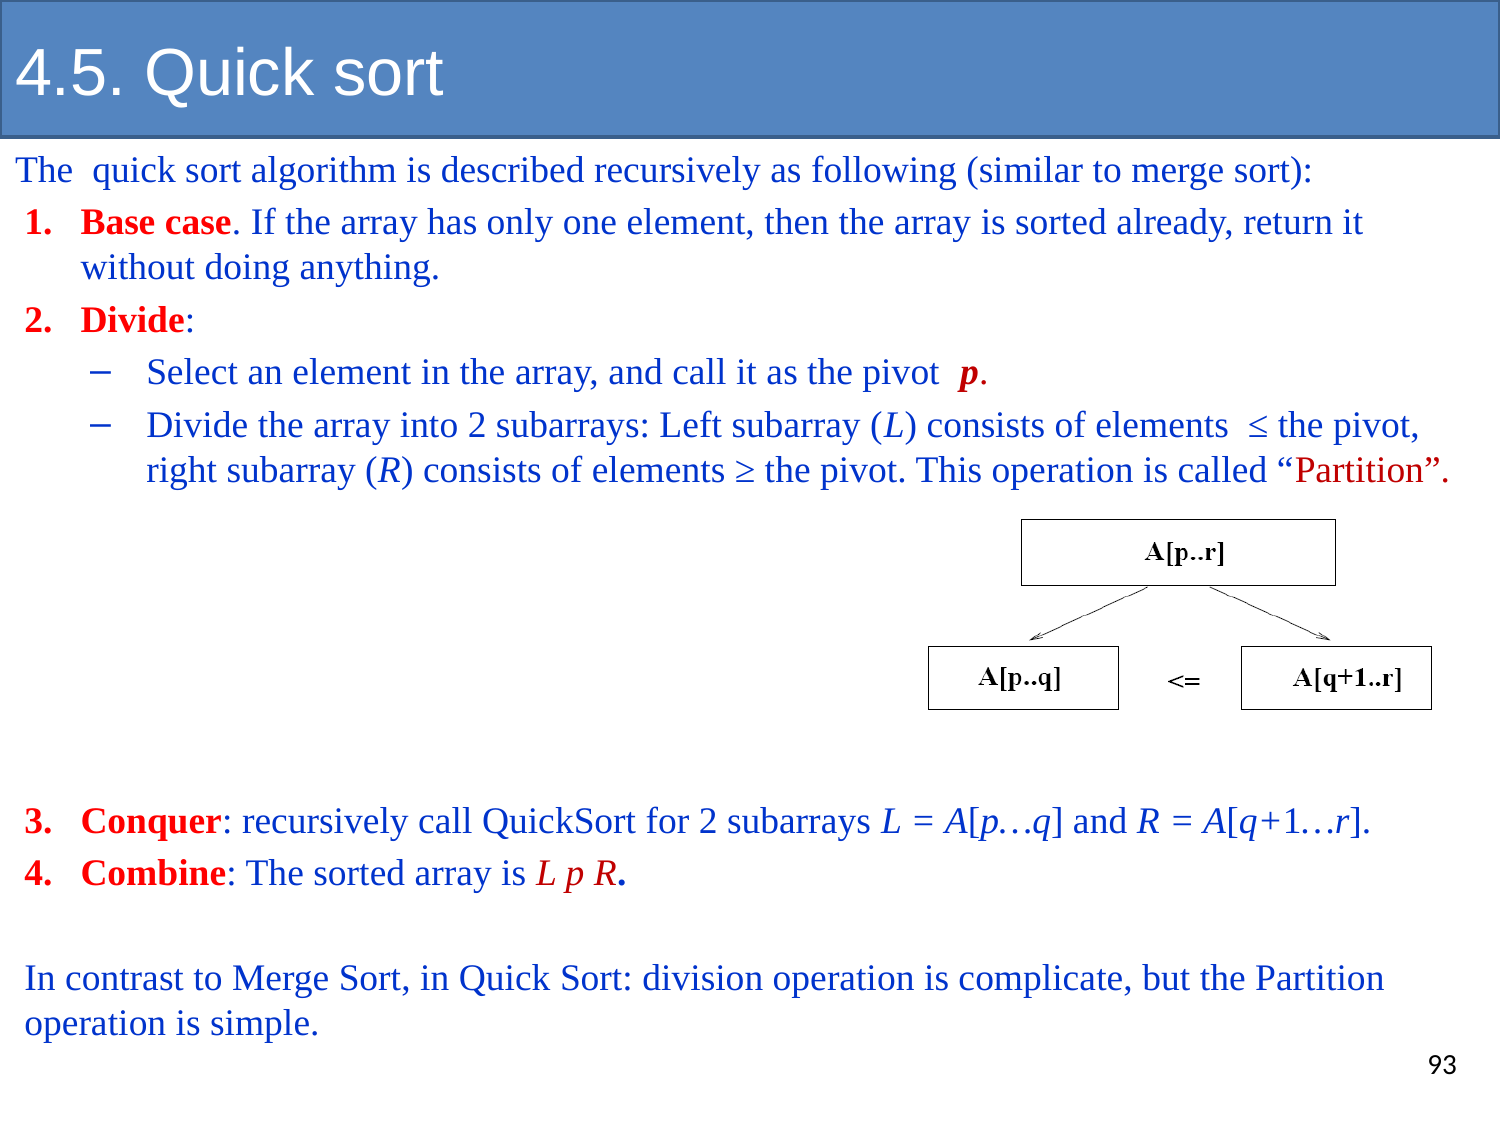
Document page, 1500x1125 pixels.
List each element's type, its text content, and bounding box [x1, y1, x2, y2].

list The quick sort algorithm is described recursively as following (similar to merge sort): Base case. If the array has only one element, then the array is sorted already, return it without doing anything. Divide: Select an element in the array, and call it as the pivot p. Divide the array into 2 subarrays: Left subarray (L) consists of elements ≤ the pivot, right subarray (R) consists of elements ≥ the pivot. This operation is called “Partition”. Conquer: recursively call QuickSort for 2 subarrays L = A[p…q] and R = A[q+1…r]. Combine: The sorted array is L p R. In contrast to Merge Sort, in Quick Sort: division operation is complicate, but the Partition operation is simple. [0, 137, 1500, 1025]
picture [915, 499, 1454, 733]
slide_number 93 [1412, 1037, 1488, 1098]
title 4.5. Quick sort [0, 0, 1500, 137]
